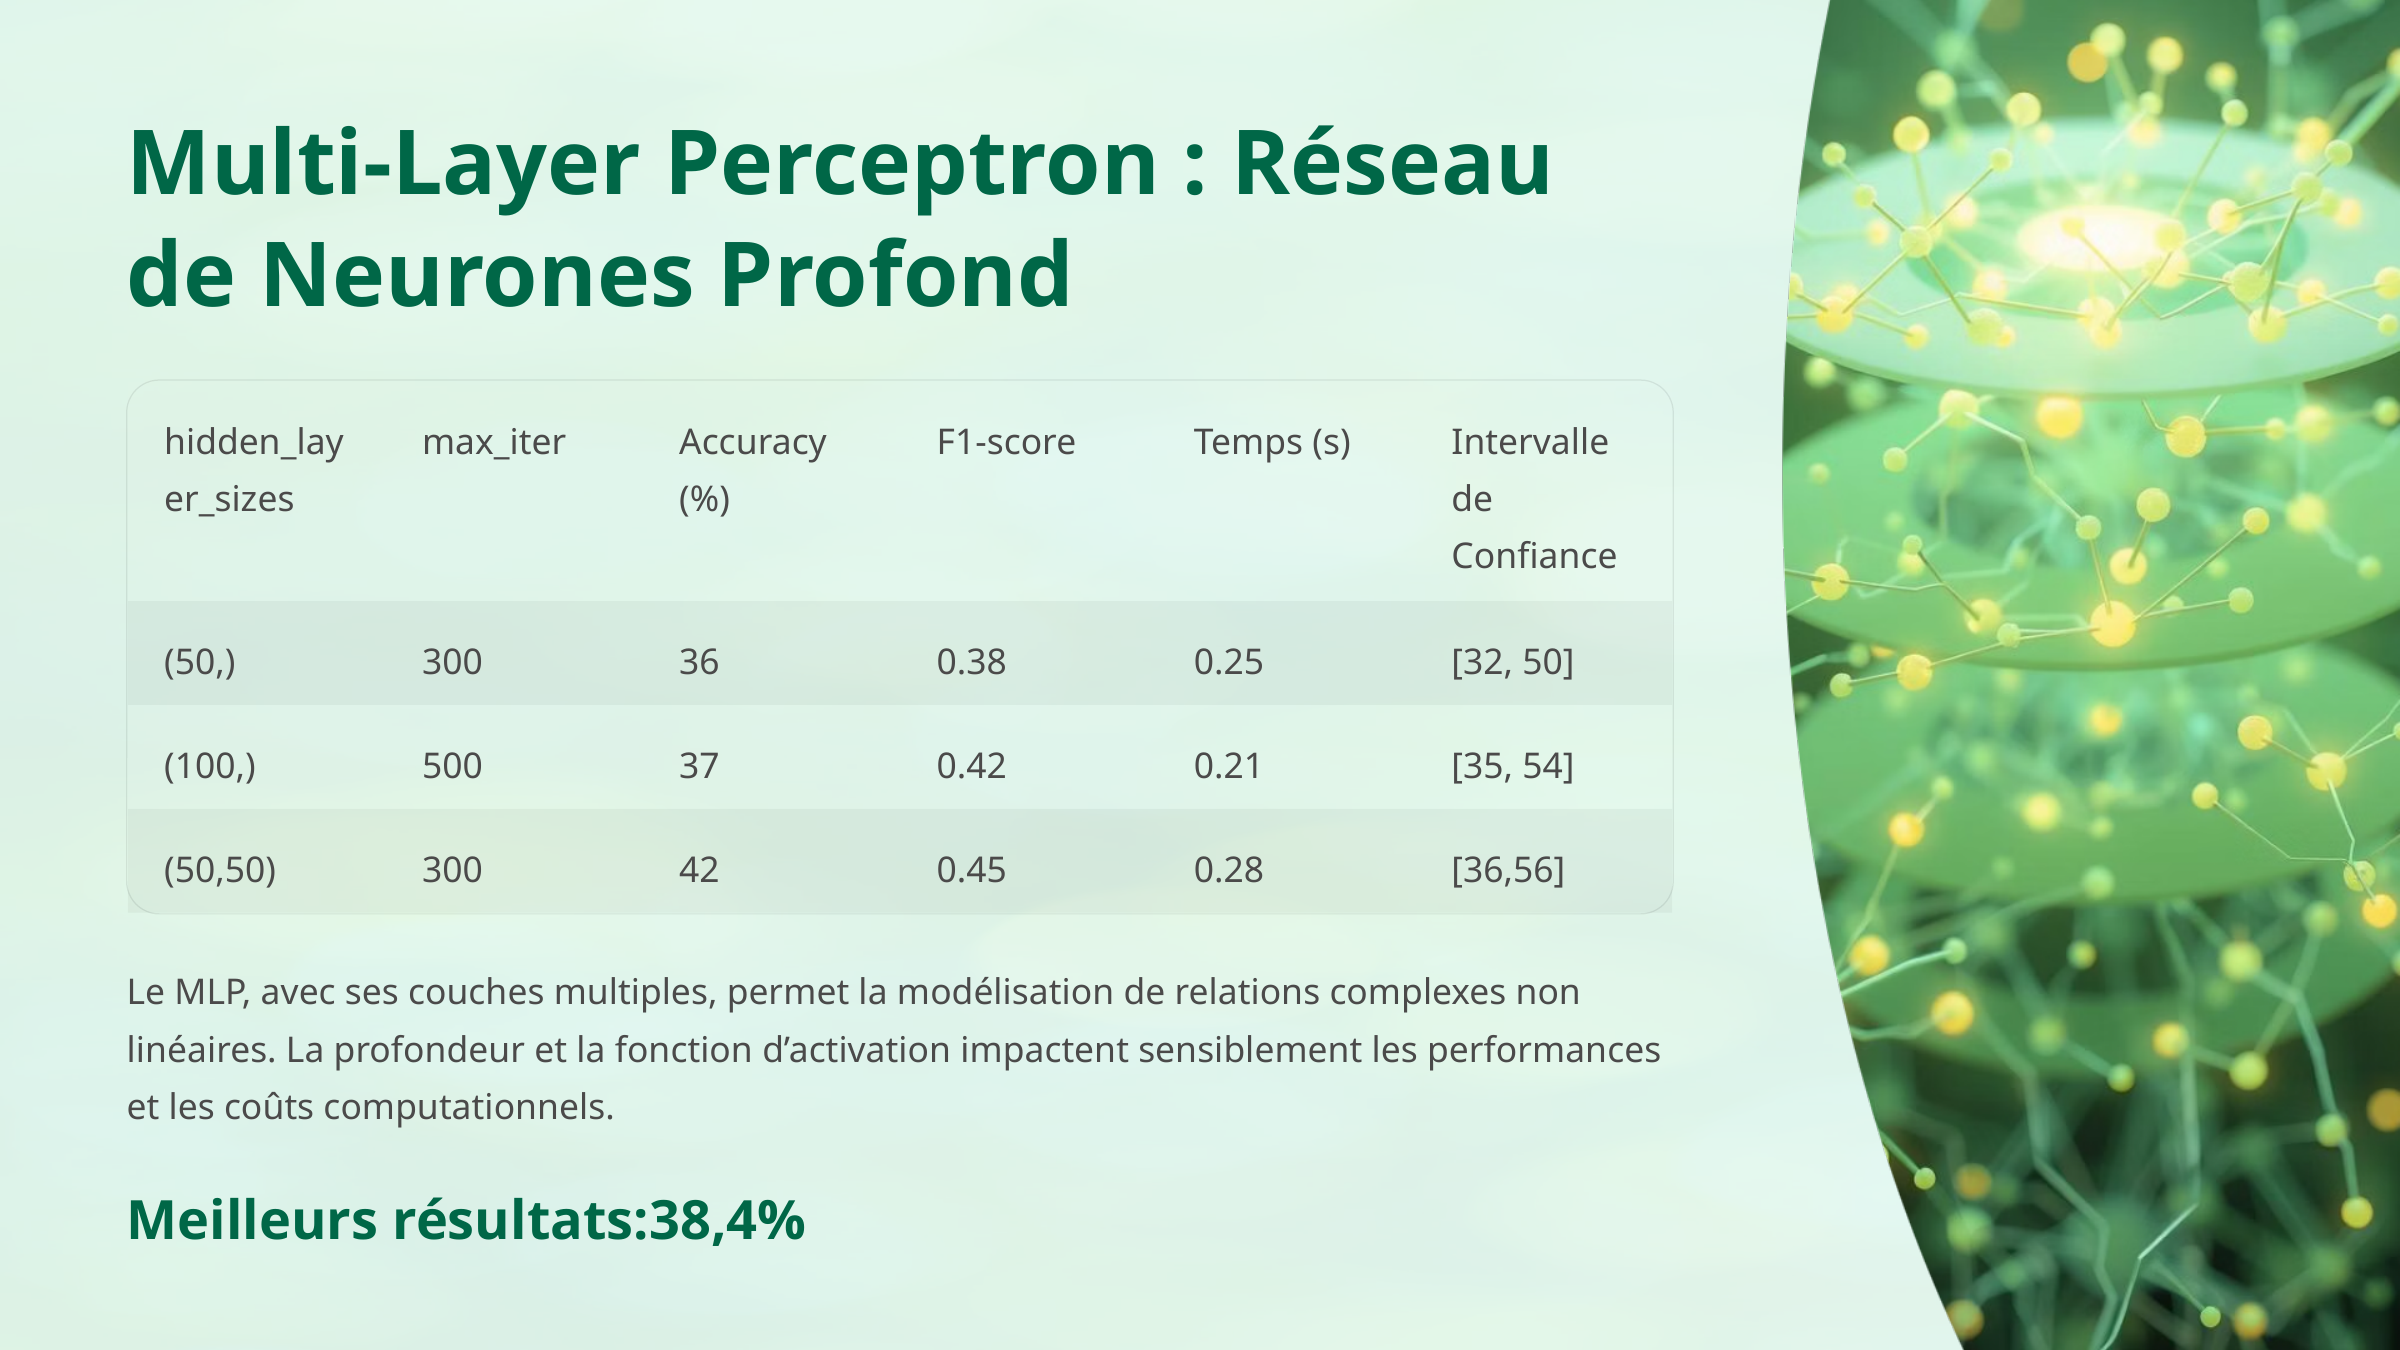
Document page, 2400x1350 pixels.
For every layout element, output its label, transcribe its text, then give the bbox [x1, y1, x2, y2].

text_box max_iter [422, 404, 606, 463]
text_box 0.21 [1194, 727, 1378, 786]
text_box [127, 601, 1673, 704]
text_box F1-score [936, 404, 1121, 463]
text_box 0.42 [936, 727, 1121, 786]
text_box Multi-Layer Perceptron : Réseau de Neurones Profond [126, 99, 1674, 326]
text_box (50,) [164, 624, 349, 682]
text_box Accuracy (%) [679, 404, 863, 521]
text_box 300 [422, 624, 606, 682]
text_box (100,) [164, 727, 349, 786]
text_box 500 [422, 727, 606, 786]
text_box [127, 381, 1673, 601]
text_box 0.45 [936, 831, 1121, 890]
text_box 42 [679, 831, 863, 890]
text_box Intervalle de Confiance [1451, 404, 1636, 579]
text_box Temps (s) [1194, 404, 1378, 463]
text_box 0.25 [1194, 624, 1378, 682]
text_box [127, 704, 1673, 808]
text_box [32, 50] [1451, 624, 1636, 682]
text_box 37 [679, 727, 863, 786]
text_box [127, 808, 1673, 913]
picture [1769, 0, 2400, 1350]
text_box 0.28 [1194, 831, 1378, 890]
text_box Le MLP, avec ses couches multiples, permet la modélisation de relations complexes non linéaires. La profondeur et la fonction d’activation impactent sensiblement les performances et les coûts computationnels. [126, 954, 1674, 1129]
text_box Meilleurs résultats:38,4% [126, 1182, 830, 1251]
text_box hidden_layer_sizes [164, 404, 349, 521]
text_box 0.38 [936, 624, 1121, 682]
text_box [36,56] [1451, 831, 1636, 890]
text_box [35, 54] [1451, 727, 1636, 786]
text_box 36 [679, 624, 863, 682]
text_box 300 [422, 831, 606, 890]
text_box (50,50) [164, 831, 349, 890]
